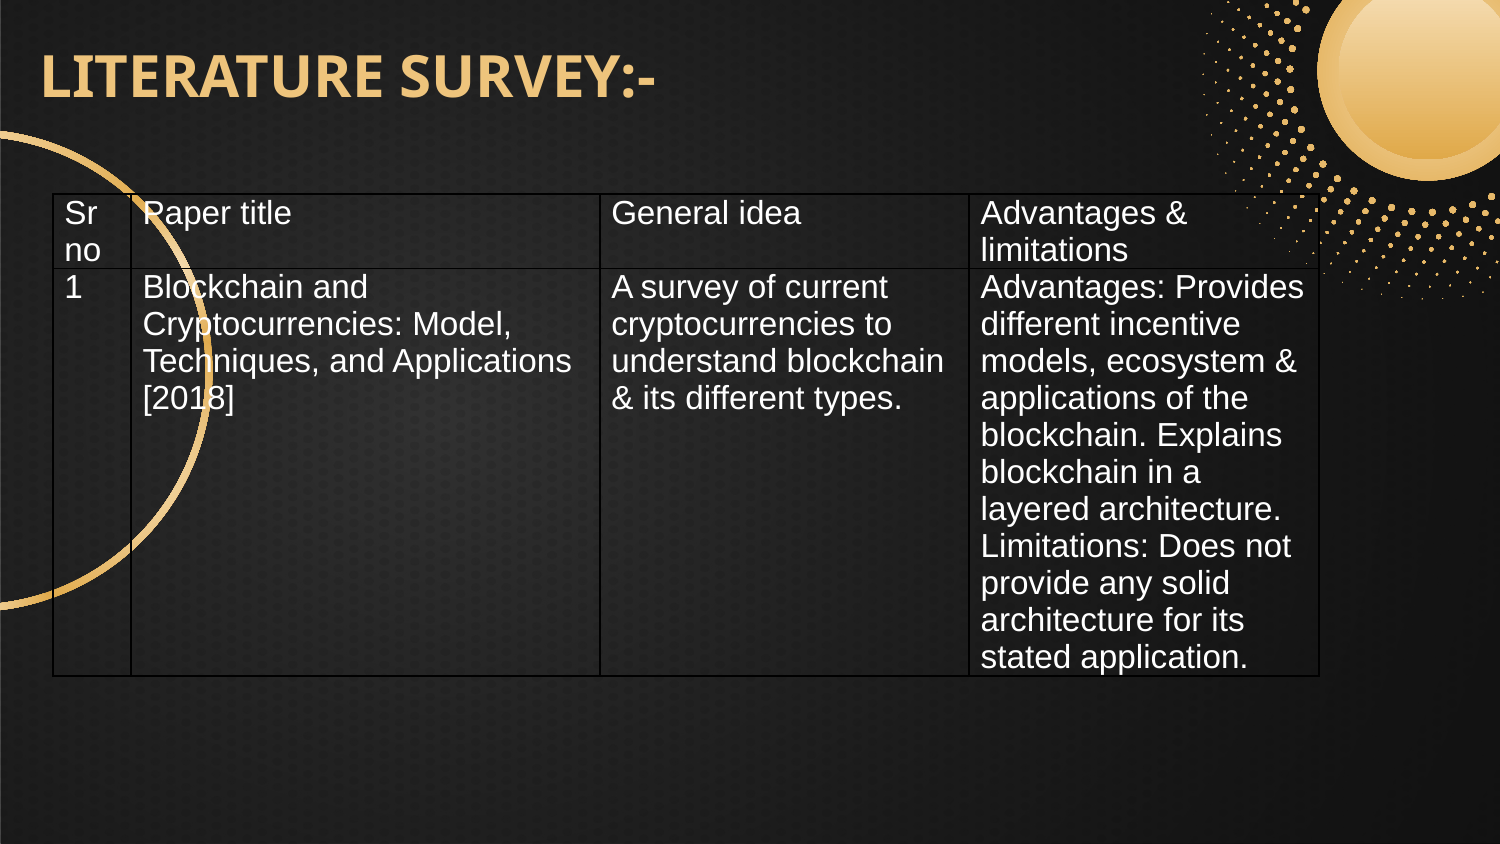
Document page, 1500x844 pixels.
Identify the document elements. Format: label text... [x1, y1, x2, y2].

table_header Advantages & limitations [970, 195, 1318, 268]
table_header Paper title [132, 195, 599, 268]
table_cell A survey of current cryptocurrencies to understand blockchain & its different types. [601, 269, 968, 675]
title LITERATURE SURVEY:- [24, 24, 774, 112]
table_header Sr no [54, 195, 130, 268]
table_cell Blockchain and Cryptocurrencies: Model, Techniques, and Applications [2018] [132, 269, 599, 675]
table_cell 1 [54, 269, 130, 675]
table_cell Advantages: Provides different incentive models, ecosystem & applications of the blockchain. Explains blockchain in a layered architecture. Limitations: Does not provide any solid architecture for its stated application. [970, 269, 1318, 675]
table_header General idea [601, 195, 968, 268]
